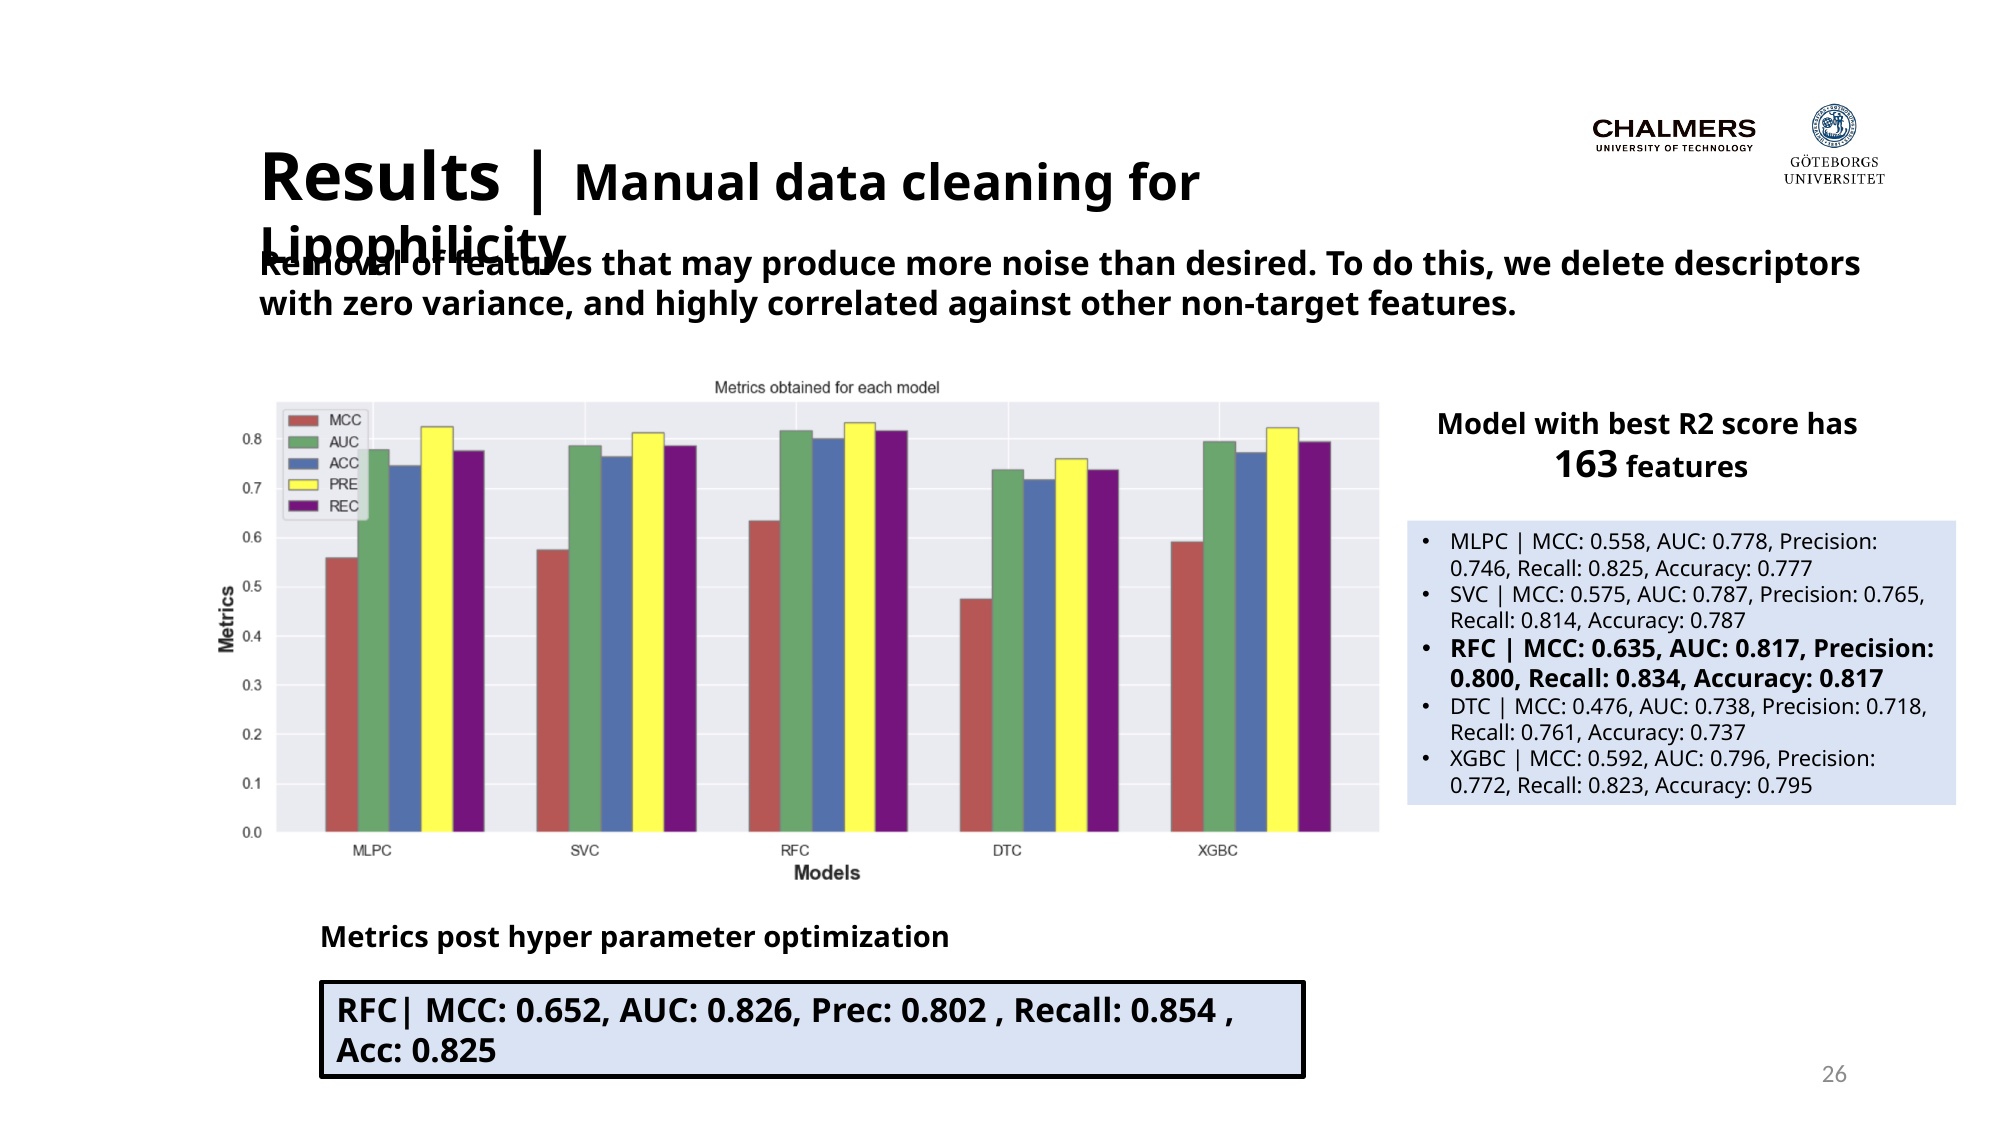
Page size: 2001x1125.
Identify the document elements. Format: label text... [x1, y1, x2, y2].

text_box RFC| MCC: 0.652, AUC: 0.826, Prec: 0.802 , Recall: 0.854 , Acc: 0.825 [321, 982, 1304, 1077]
text_box Metrics post hyper parameter optimization [304, 911, 1040, 961]
slide_number 26 [1412, 1042, 1863, 1103]
text_box Model with best R2 score has 163 features [1412, 397, 1891, 493]
picture [195, 378, 1402, 902]
text_box MLPC | MCC: 0.558, AUC: 0.778, Precision: 0.746, Recall: 0.825, Accuracy: 0.777 SVC | MCC: 0.575, AUC: 0.787, Precision: 0.765, Recall: 0.814, Accuracy: 0.787 RFC | MCC: 0.635, AUC: 0.817, Precision: 0.800, Recall: 0.834, Accuracy: 0.817 DTC | MCC: 0.476, AUC: 0.738, Precision: 0.718, Recall: 0.761, Accuracy: 0.737 XGBC | MCC: 0.592, AUC: 0.796, Precision: 0.772, Recall: 0.823, Accuracy: 0.795 [1407, 520, 1957, 805]
text_box Results | Manual data cleaning for Lipophilicity [244, 126, 1471, 234]
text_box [1590, 87, 1891, 200]
text_box Removal of features that may produce more noise than desired. To do this, we delete descriptors with zero variance, and highly correlated against other non-target features. [244, 234, 1891, 358]
